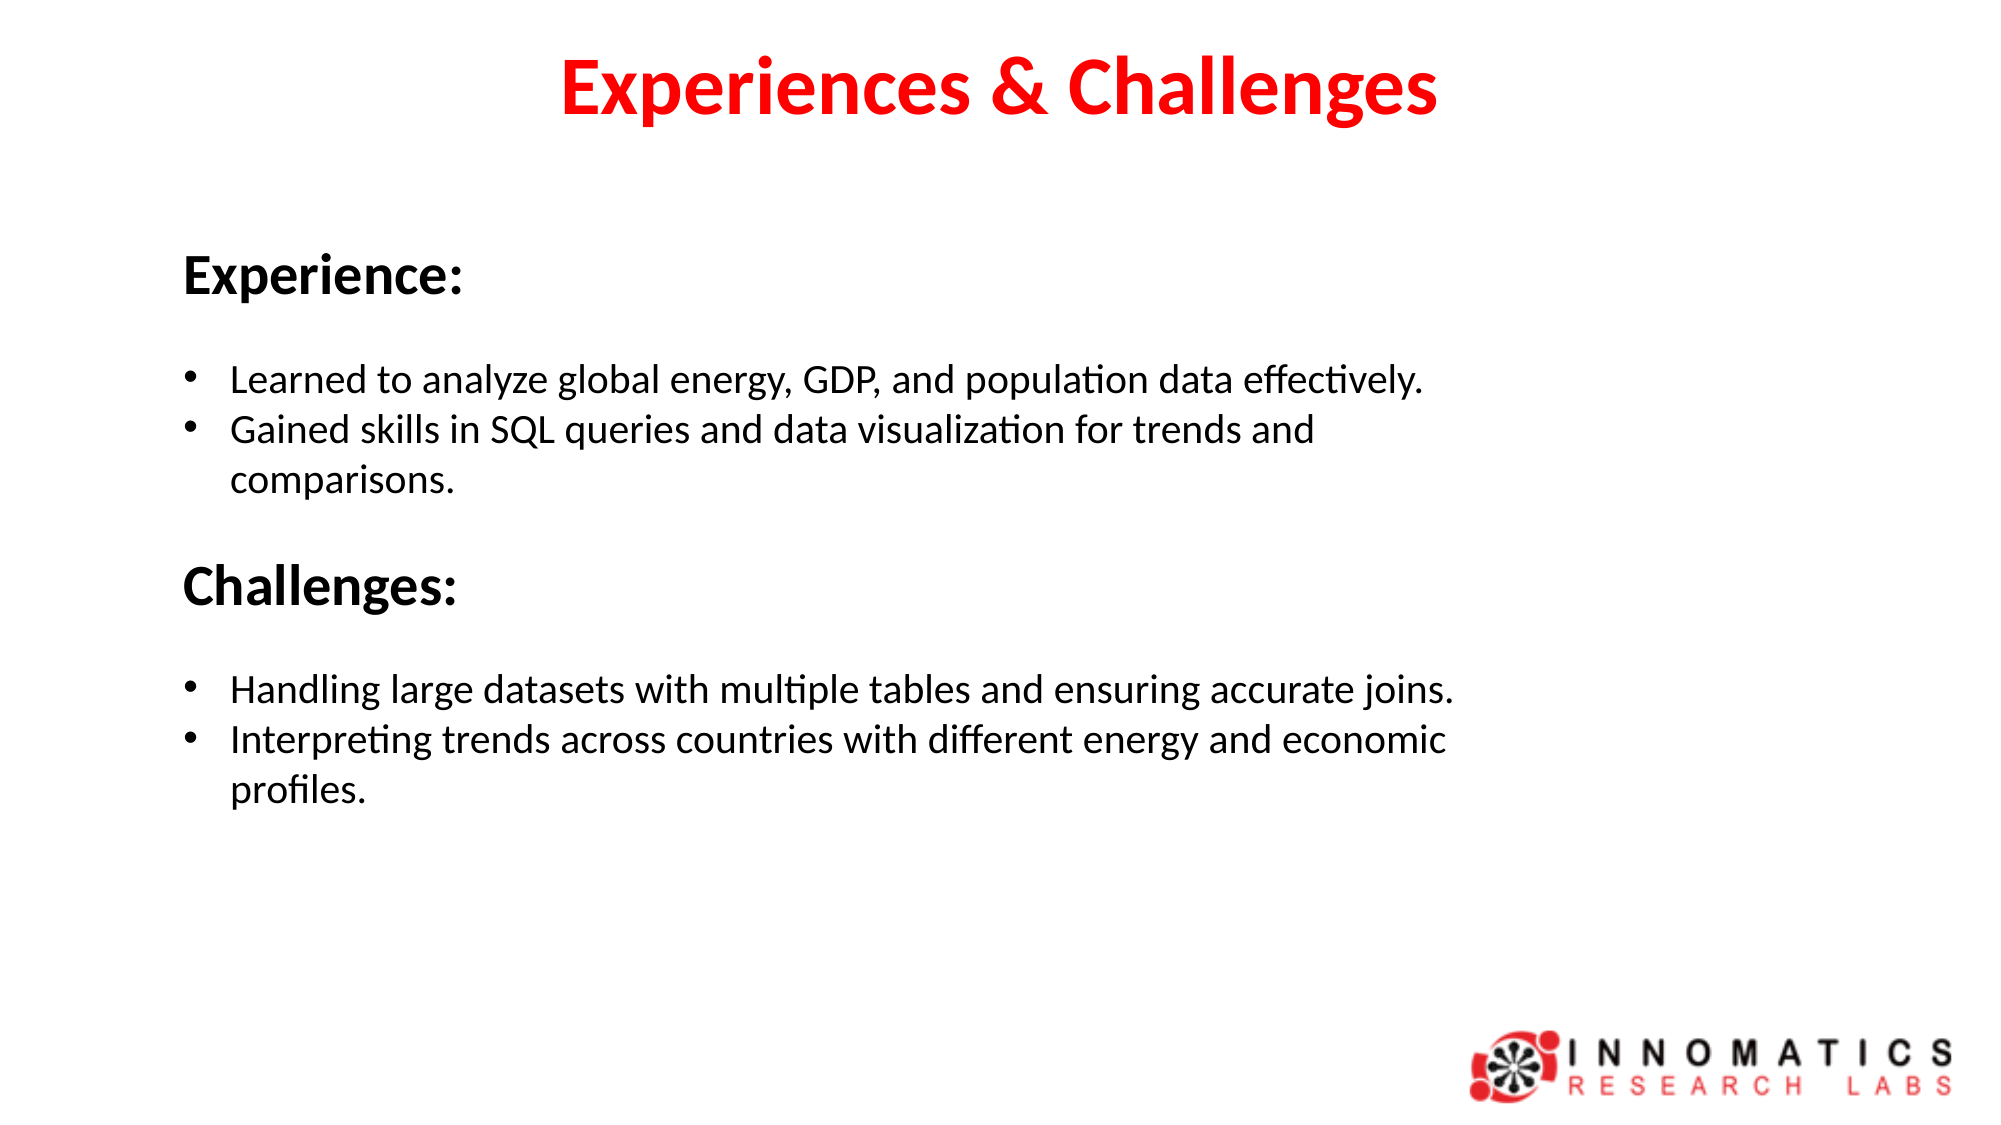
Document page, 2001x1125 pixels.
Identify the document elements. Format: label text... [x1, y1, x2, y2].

picture [1445, 1014, 1975, 1125]
text_box Experiences & Challenges [27, 23, 1973, 139]
text_box Experience: Learned to analyze global energy, GDP, and population data effectively. Gained skills in SQL queries and data visualization for trends and comparisons. Challenges: Handling large datasets with multiple tables and ensuring accurate joins. Interpreting trends across countries with different energy and economic profiles. [168, 229, 1531, 819]
